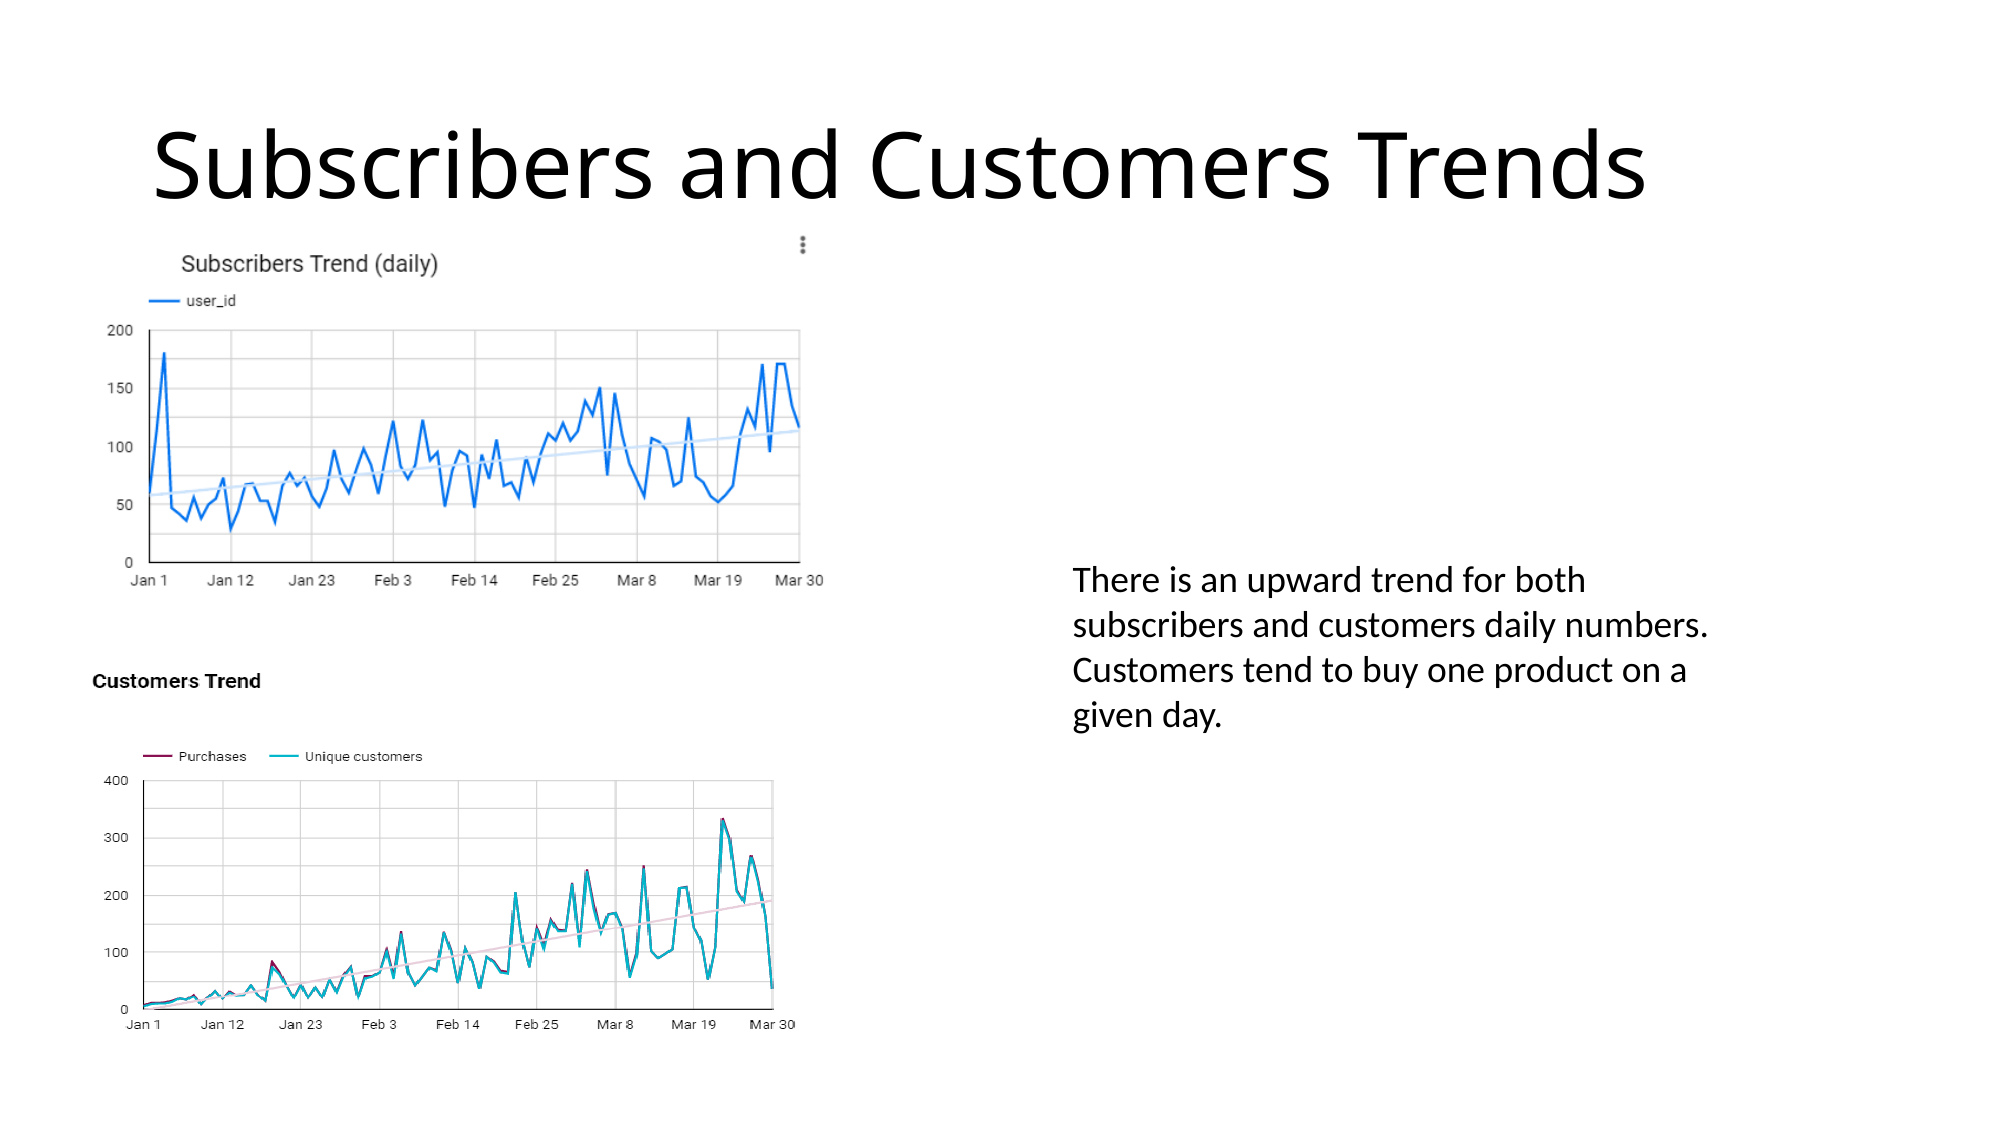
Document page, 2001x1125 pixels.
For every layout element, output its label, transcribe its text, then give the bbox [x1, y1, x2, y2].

text_box There is an upward trend for both subscribers and customers daily numbers. Customers tend to buy one product on a given day. [1057, 547, 1735, 788]
picture [64, 220, 836, 621]
picture [64, 655, 836, 1065]
title Subscribers and Customers Trends [137, 59, 1863, 278]
